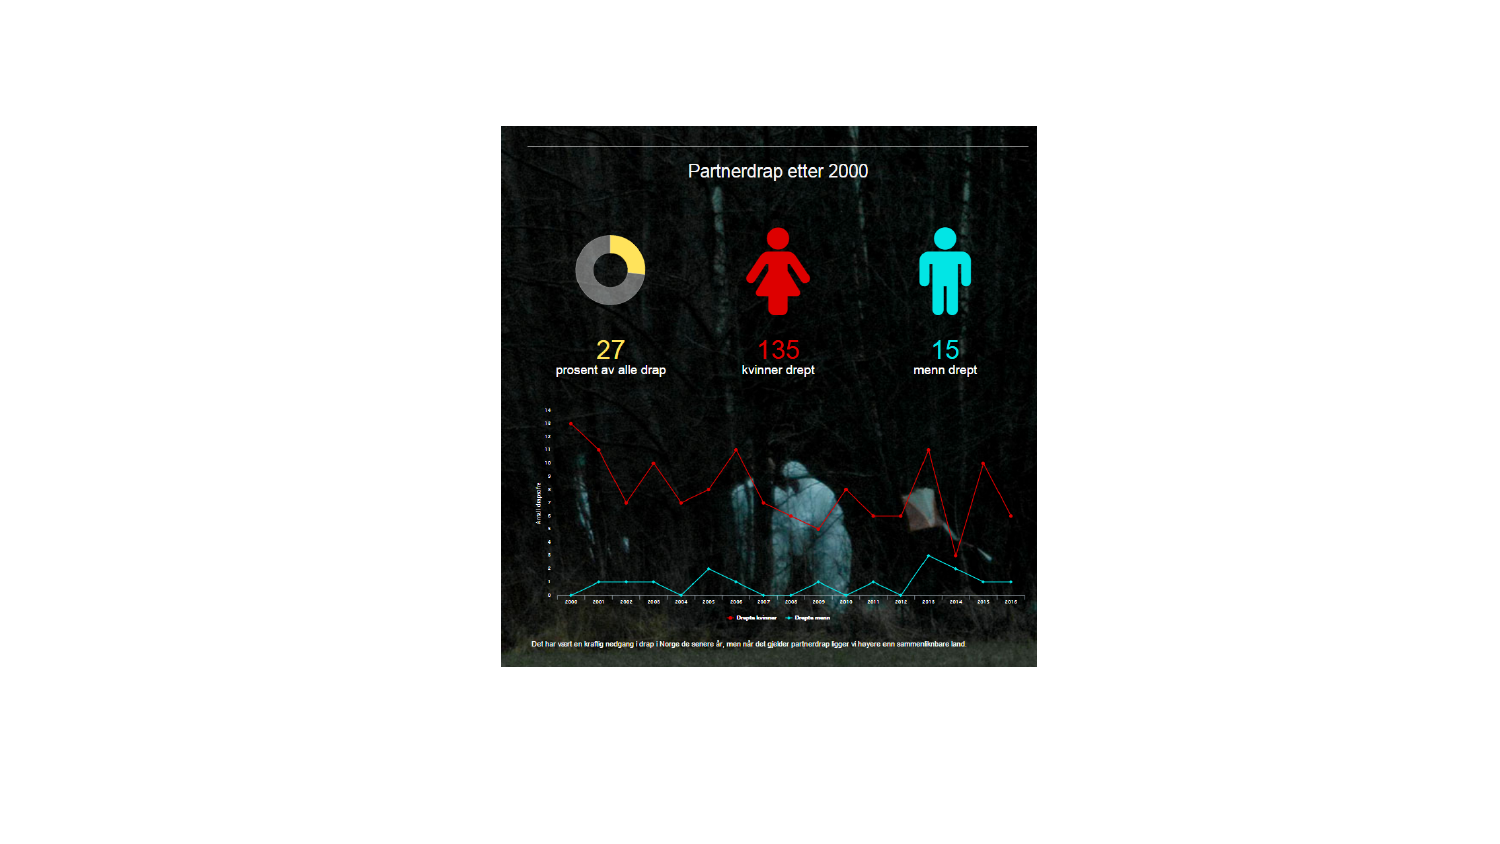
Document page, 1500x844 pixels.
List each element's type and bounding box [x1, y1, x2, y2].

picture [501, 126, 1037, 667]
